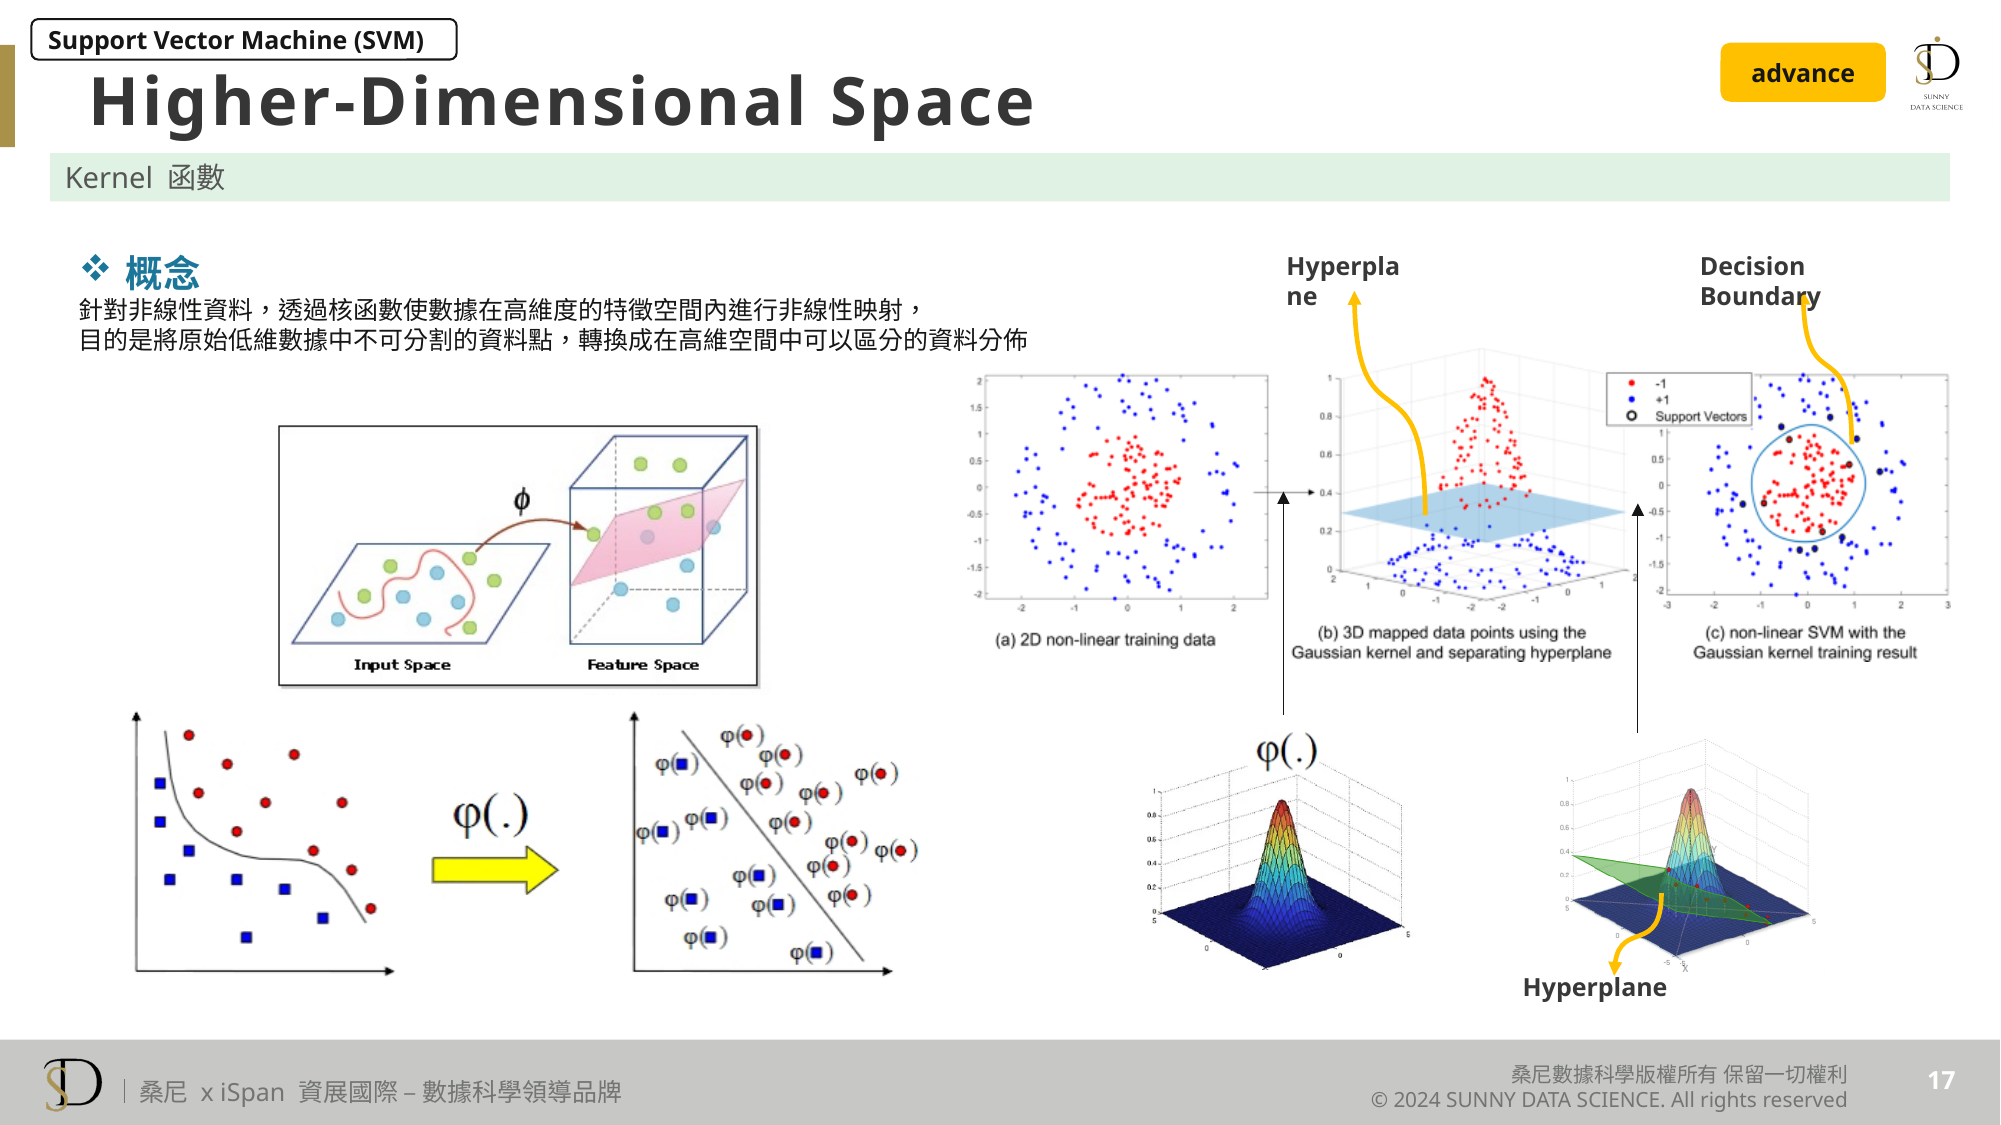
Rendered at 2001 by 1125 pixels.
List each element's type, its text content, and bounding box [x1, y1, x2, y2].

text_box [1750, 343, 1905, 392]
picture [255, 408, 799, 695]
text_box Hyperplane [1507, 964, 1745, 1009]
picture [1880, 14, 1993, 127]
text_box advance [1719, 41, 1887, 103]
picture [1141, 715, 1421, 979]
text_box 概念 針對非線性資料，透過核函數使數據在高維度的特徵空間內進行非線性映射， 目的是將原始低維數據中不可分割的資料點，轉換成在高維空間中可以區分的資料分佈 [64, 219, 1815, 437]
picture [967, 348, 1951, 662]
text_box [1596, 910, 1680, 959]
text_box Kernel 函數 [49, 152, 1951, 202]
picture [1551, 732, 1832, 980]
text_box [117, 699, 926, 1004]
text_box Higher-Dimensional Space [73, 39, 1937, 152]
text_box Decision Boundary [1685, 243, 1922, 319]
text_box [1277, 367, 1502, 439]
picture [0, 1020, 145, 1125]
text_box Hyperplane [1271, 243, 1426, 319]
text_box Support Vector Machine (SVM) [30, 18, 458, 61]
